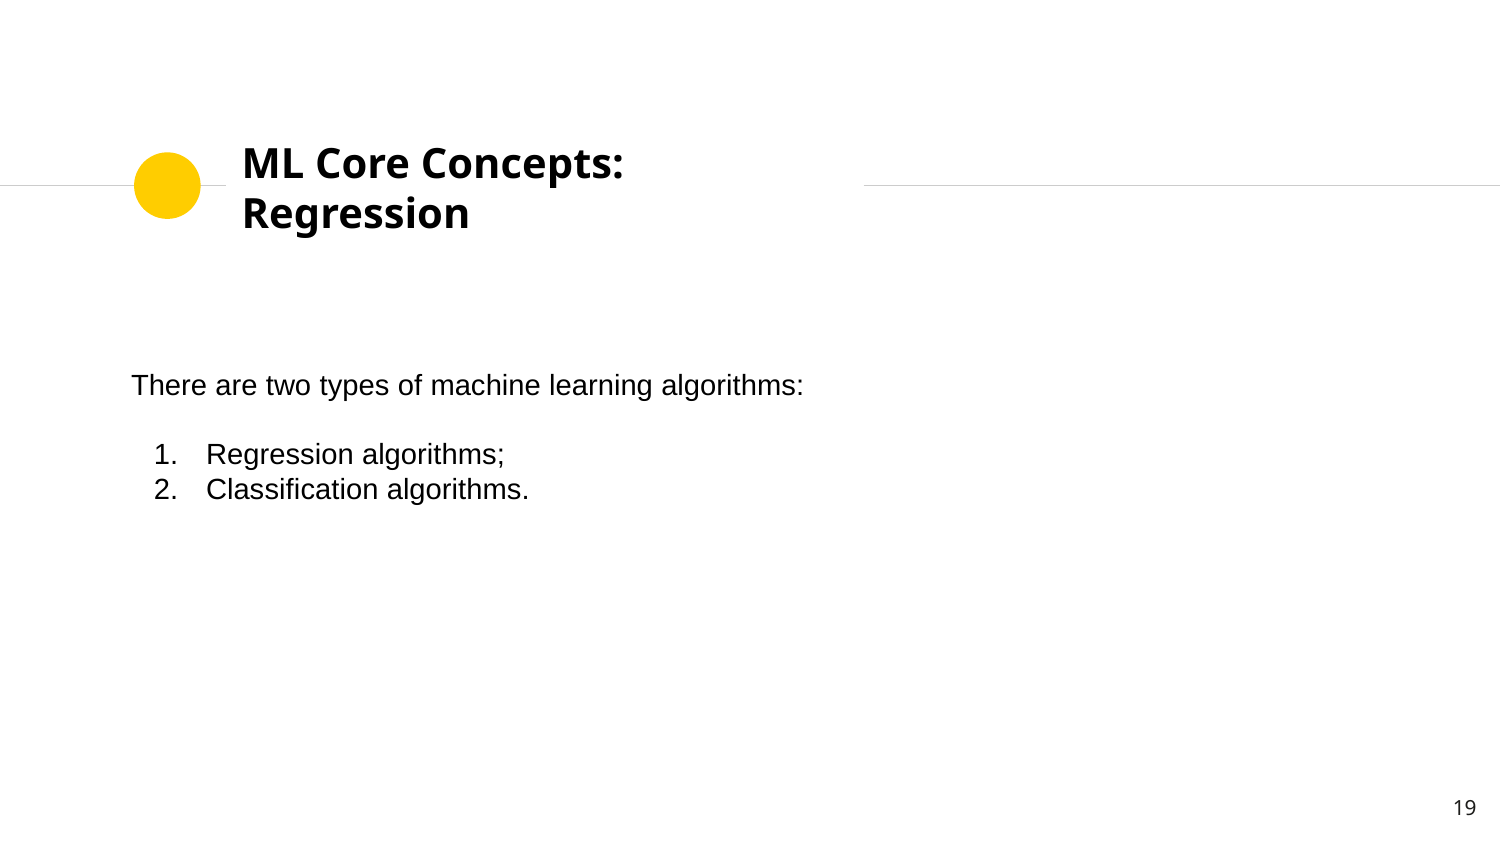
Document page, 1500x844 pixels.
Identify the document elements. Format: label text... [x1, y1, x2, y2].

text_box [92, 253, 673, 746]
slide_number ‹#› [1401, 779, 1492, 844]
title ML Core Concepts: Regression [226, 151, 863, 223]
text_box There are two types of machine learning algorithms: Regression algorithms; Classification algorithms. [115, 280, 1366, 686]
